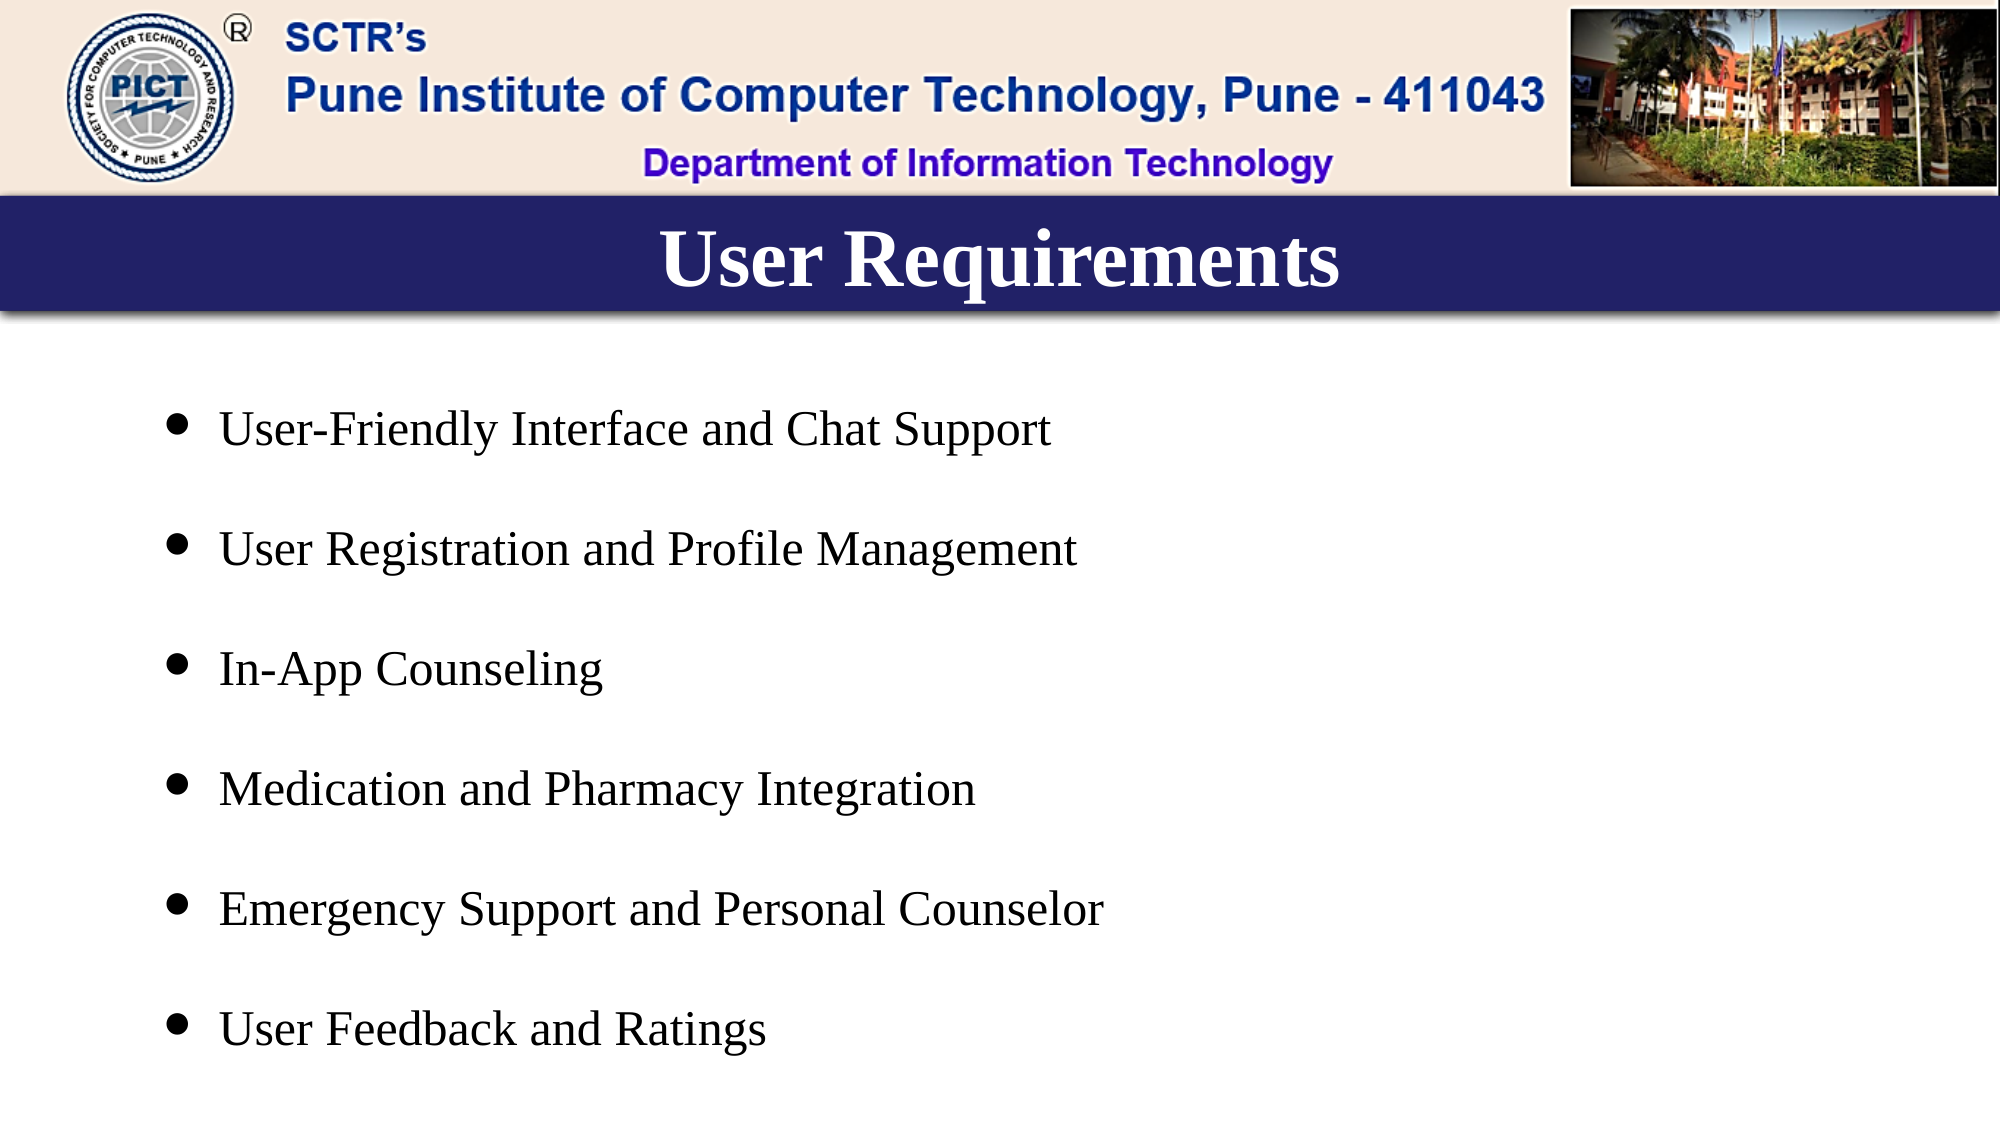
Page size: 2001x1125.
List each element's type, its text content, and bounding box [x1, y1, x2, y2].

picture [0, 0, 2000, 196]
text_box User Requirements [0, 207, 2000, 311]
text_box User-Friendly Interface and Chat Support User Registration and Profile Management In-App Counseling Medication and Pharmacy Integration Emergency Support and Personal Counselor User Feedback and Ratings [147, 387, 1268, 1125]
